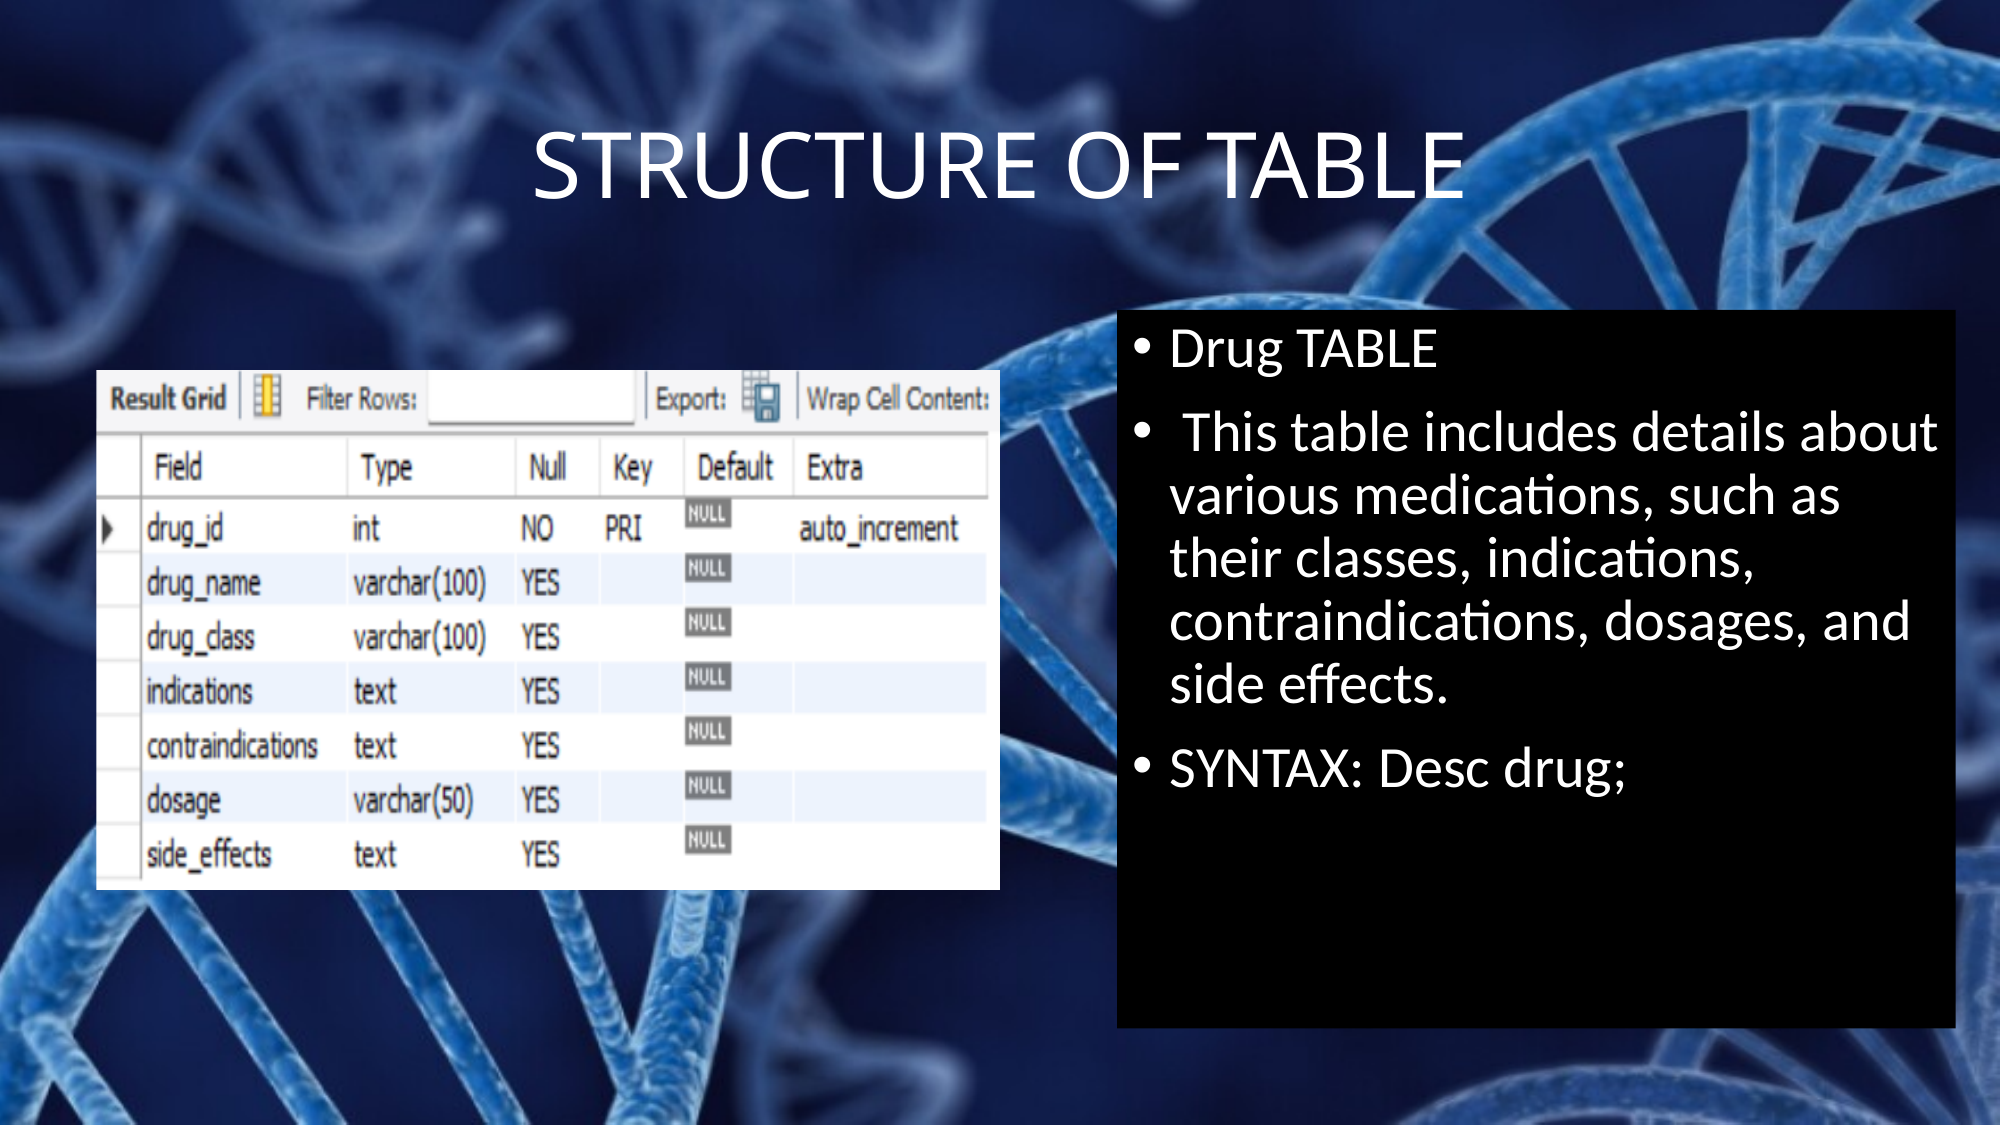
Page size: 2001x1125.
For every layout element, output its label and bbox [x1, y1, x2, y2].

list [0, 0, 2000, 1125]
text_box [96, 370, 1000, 890]
